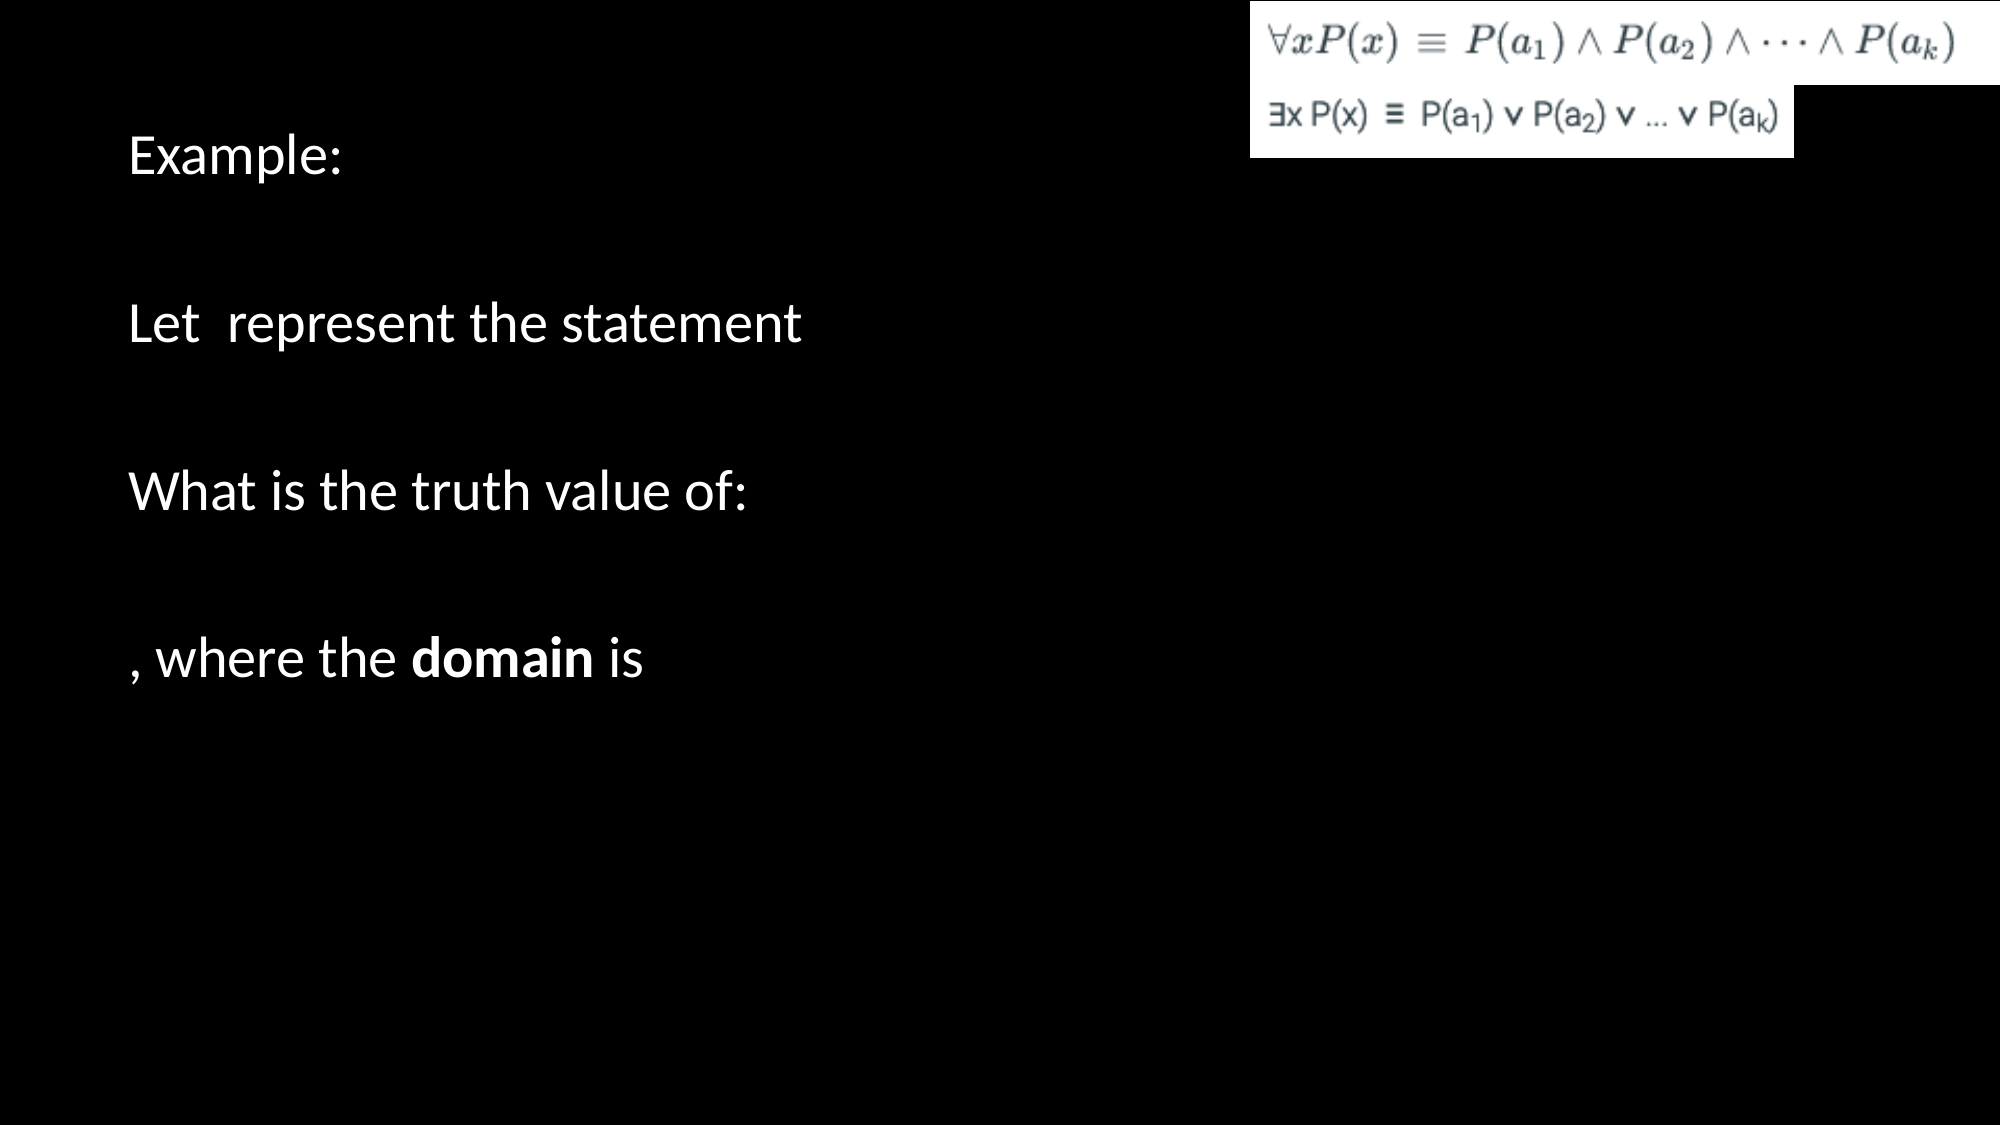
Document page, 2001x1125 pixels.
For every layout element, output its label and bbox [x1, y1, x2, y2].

picture [1249, 1, 2000, 158]
